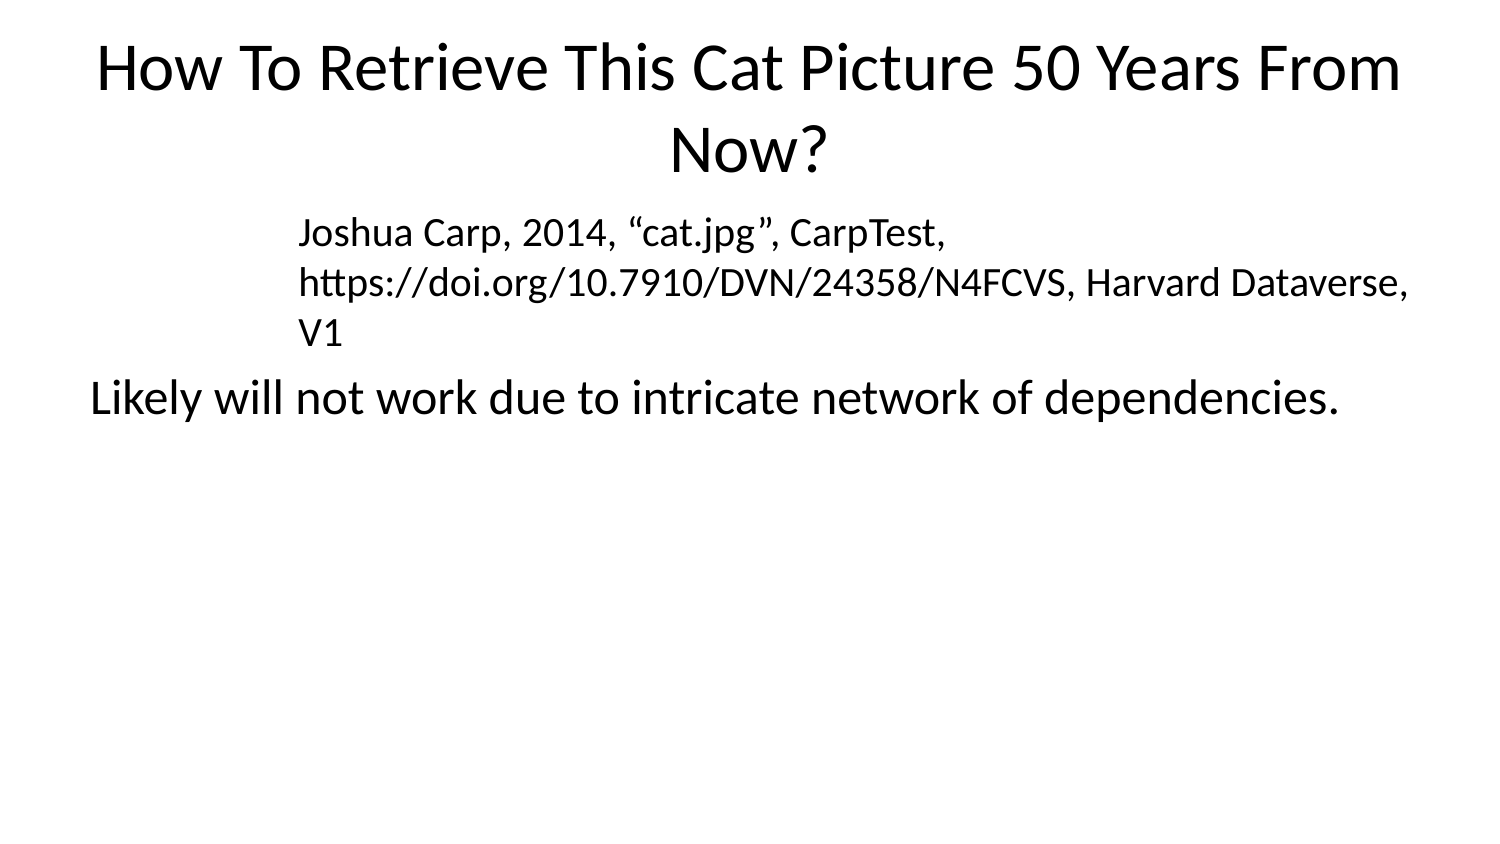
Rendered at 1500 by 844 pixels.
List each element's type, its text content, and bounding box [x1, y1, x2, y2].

list Joshua Carp, 2014, “cat.jpg”, CarpTest, https://doi.org/10.7910/DVN/24358/N4FCVS, Harvard Dataverse, V1 Likely will not work due to intricate network of dependencies. [75, 196, 1425, 754]
title How To Retrieve This Cat Picture 50 Years From Now? [75, 33, 1425, 175]
